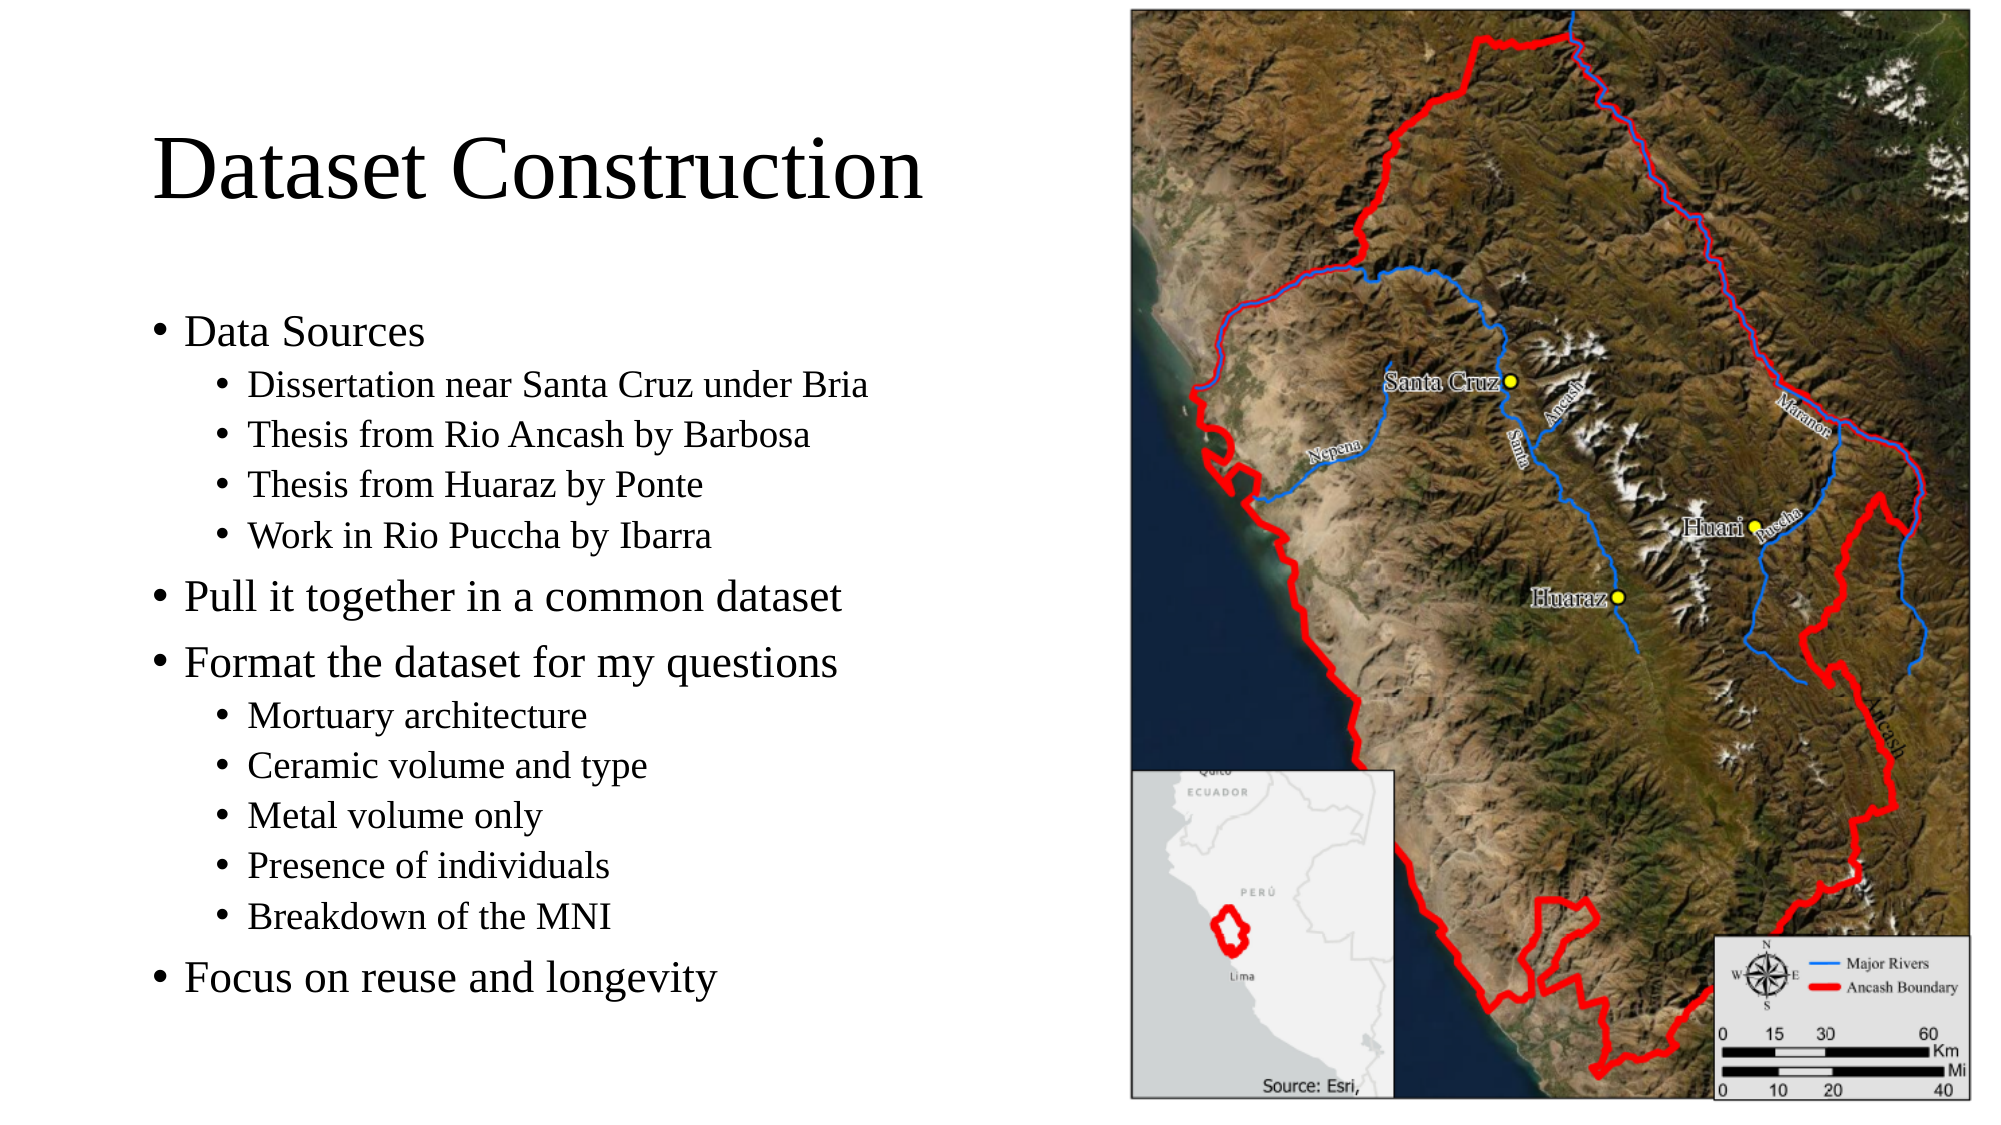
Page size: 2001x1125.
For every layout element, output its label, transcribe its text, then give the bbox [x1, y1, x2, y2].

list Data Sources Dissertation near Santa Cruz under Bria Thesis from Rio Ancash by Barbosa Thesis from Huaraz by Ponte Work in Rio Puccha by Ibarra Pull it together in a common dataset Format the dataset for my questions Mortuary architecture Ceramic volume and type Metal volume only Presence of individuals Breakdown of the MNI Focus on reuse and longevity [137, 299, 1118, 1014]
title Dataset Construction [137, 59, 1118, 278]
picture [1118, 0, 2000, 1125]
